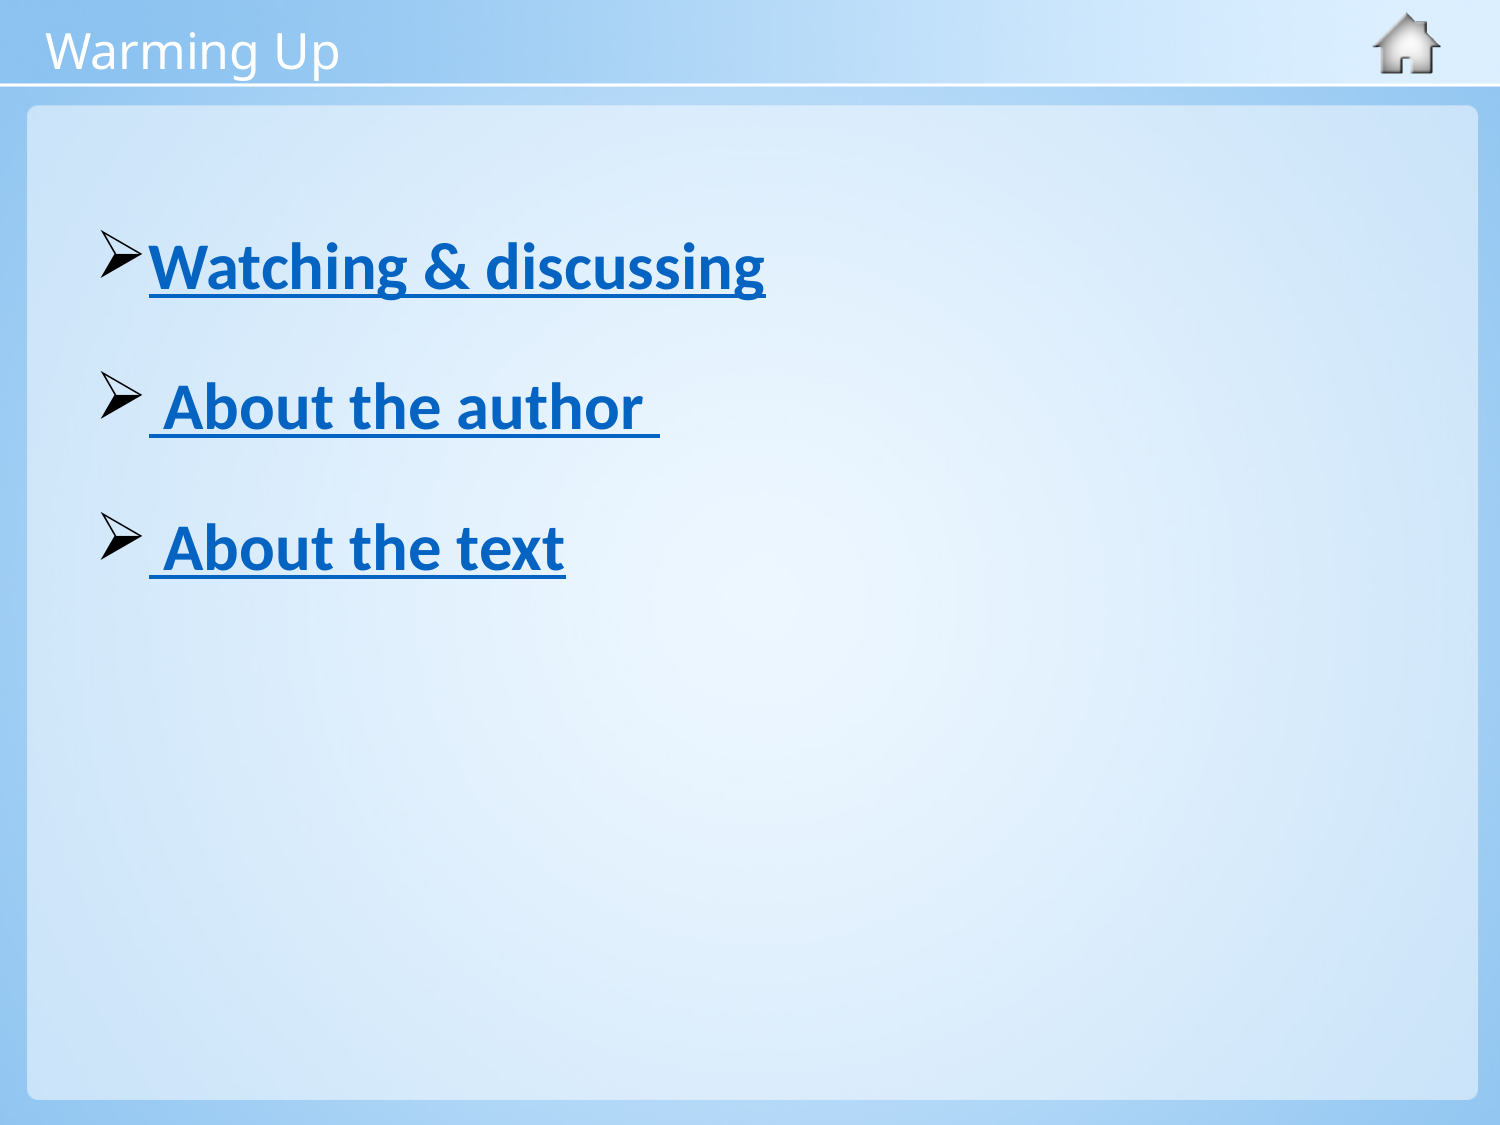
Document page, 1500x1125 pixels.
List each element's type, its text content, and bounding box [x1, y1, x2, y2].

text_box Warming Up [30, 12, 394, 87]
list Watching & discussing About the author About the text [79, 83, 1500, 1080]
picture [0, 0, 1500, 1125]
